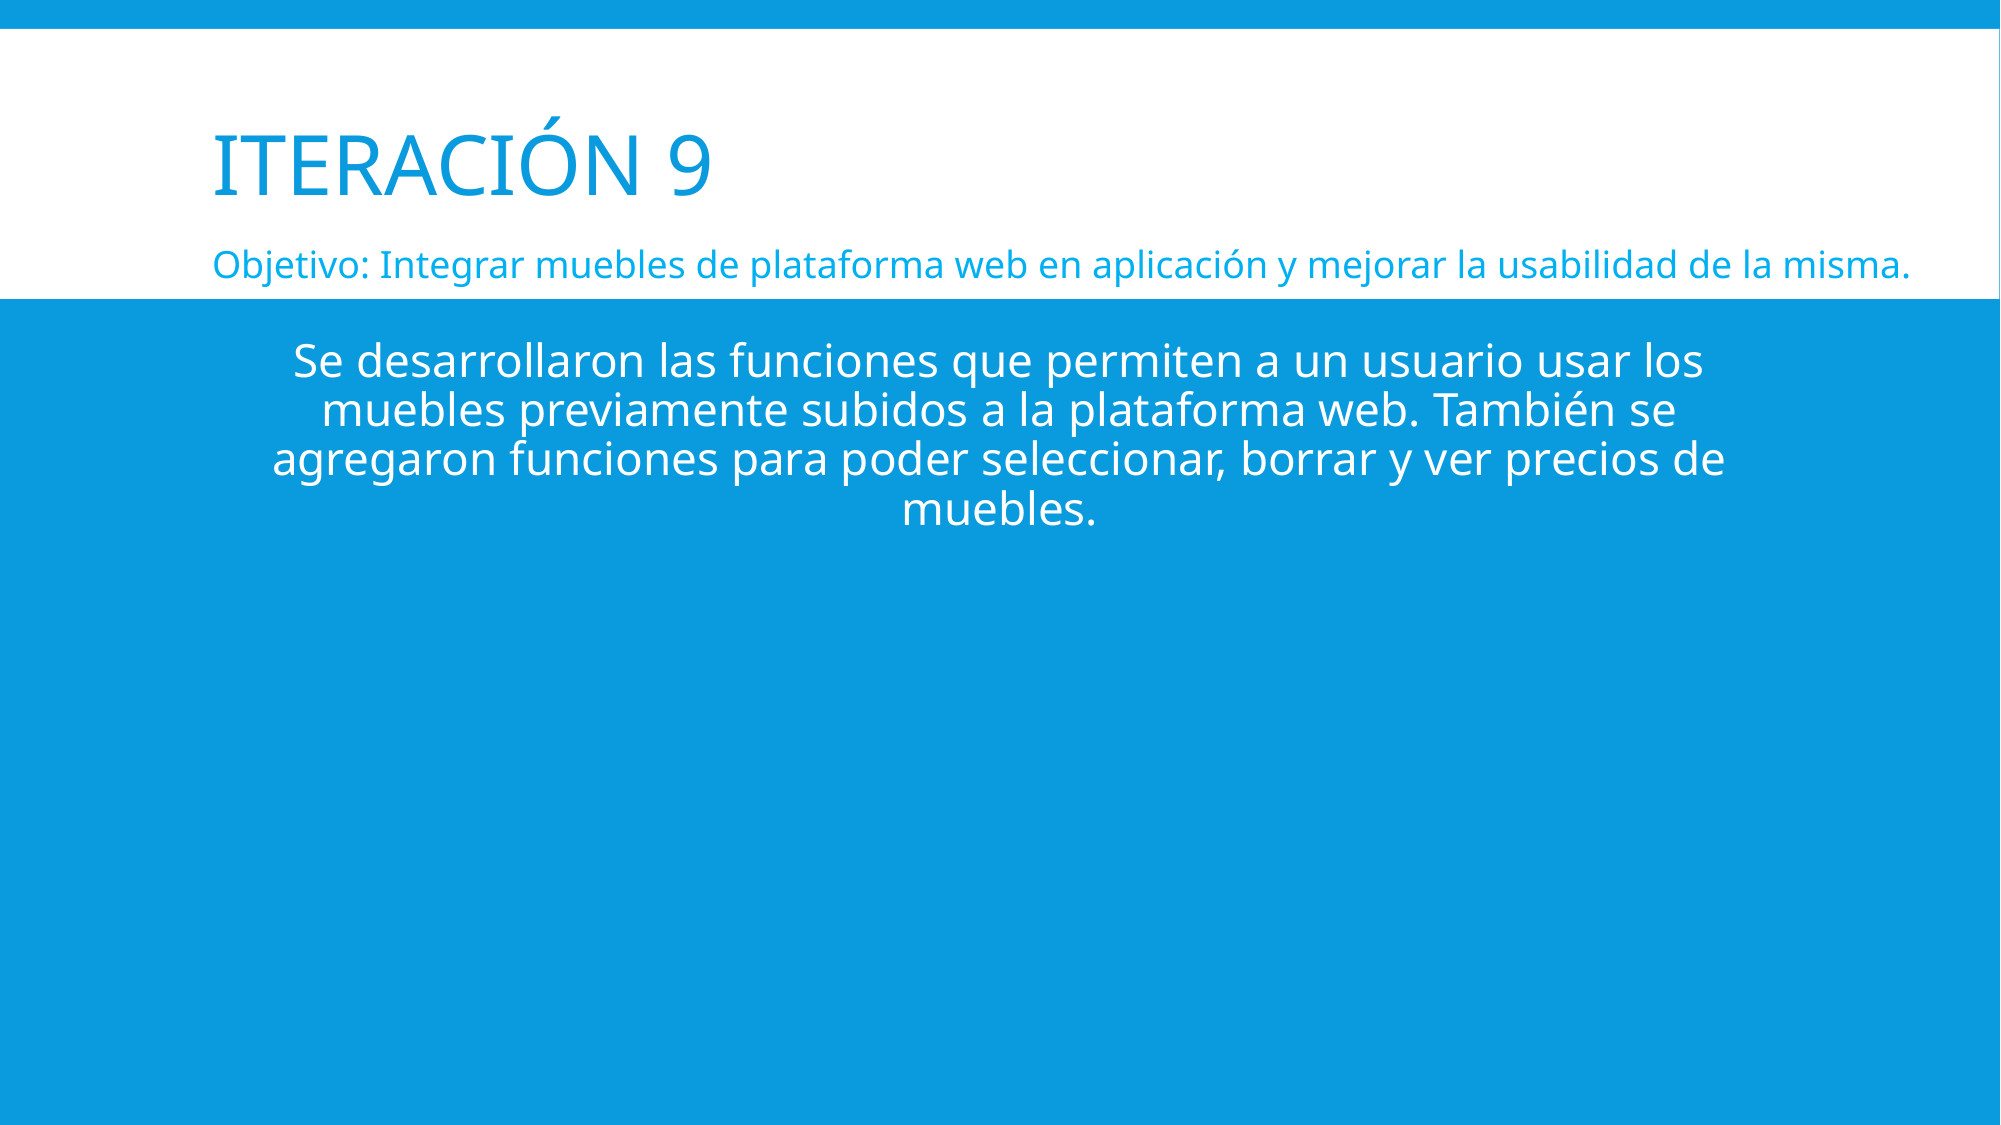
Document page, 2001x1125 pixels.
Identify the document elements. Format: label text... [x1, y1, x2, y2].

text_box Objetivo: Integrar muebles de plataforma web en aplicación y mejorar la usabilidad de la misma. [197, 233, 2000, 294]
title Iteración 9 [197, 46, 1803, 233]
list Se desarrollaron las funciones que permiten a un usuario usar los muebles previamente subidos a la plataforma web. También se agregaron funciones para poder seleccionar, borrar y ver precios de muebles. [197, 329, 1803, 1020]
